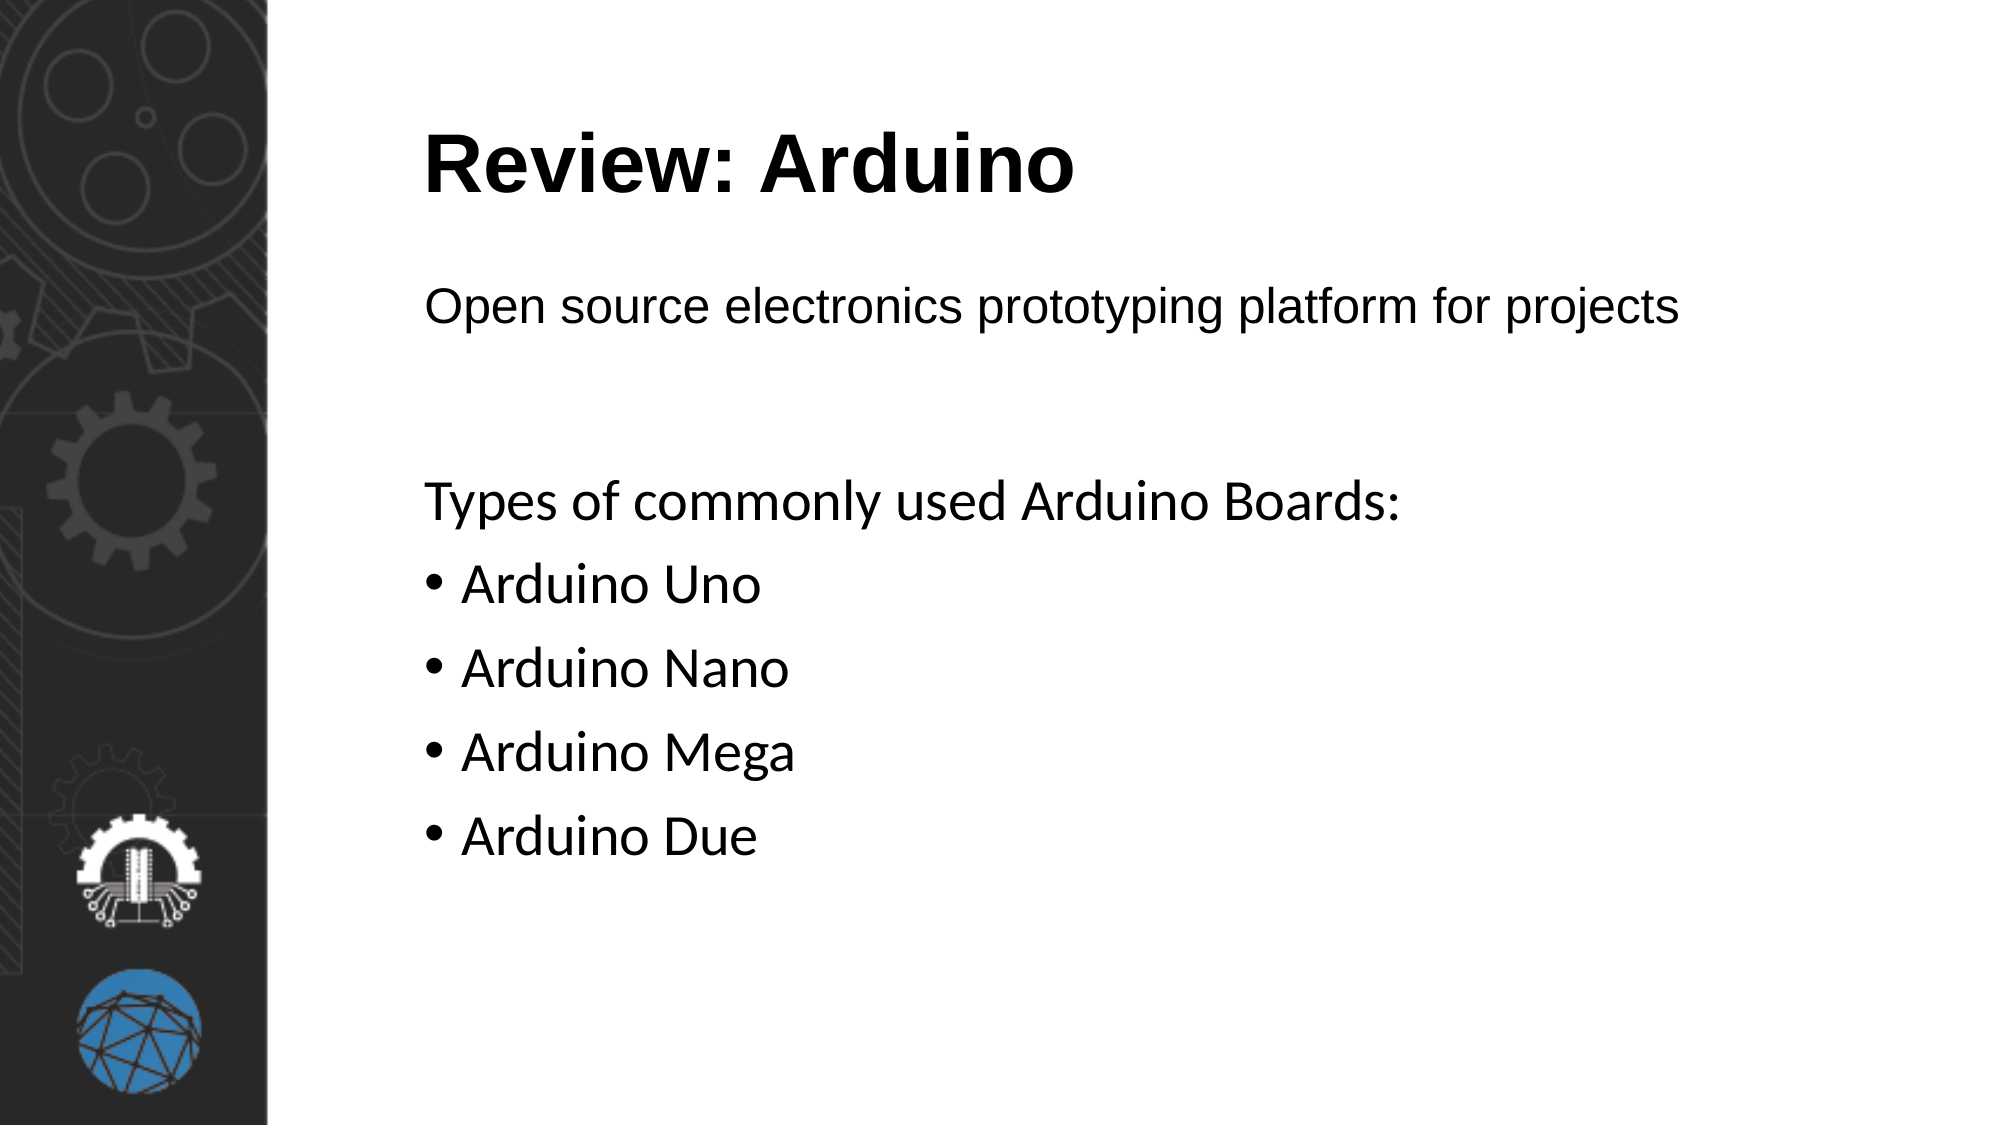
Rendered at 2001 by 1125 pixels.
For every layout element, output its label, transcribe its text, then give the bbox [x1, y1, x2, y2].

list Types of commonly used Arduino Boards: Arduino Uno Arduino Nano Arduino Mega Arduino Due [409, 371, 1542, 1086]
text_box Open source electronics prototyping platform for projects [409, 265, 1787, 341]
picture [0, 0, 2001, 1125]
title Review: Arduino [408, 105, 1775, 326]
